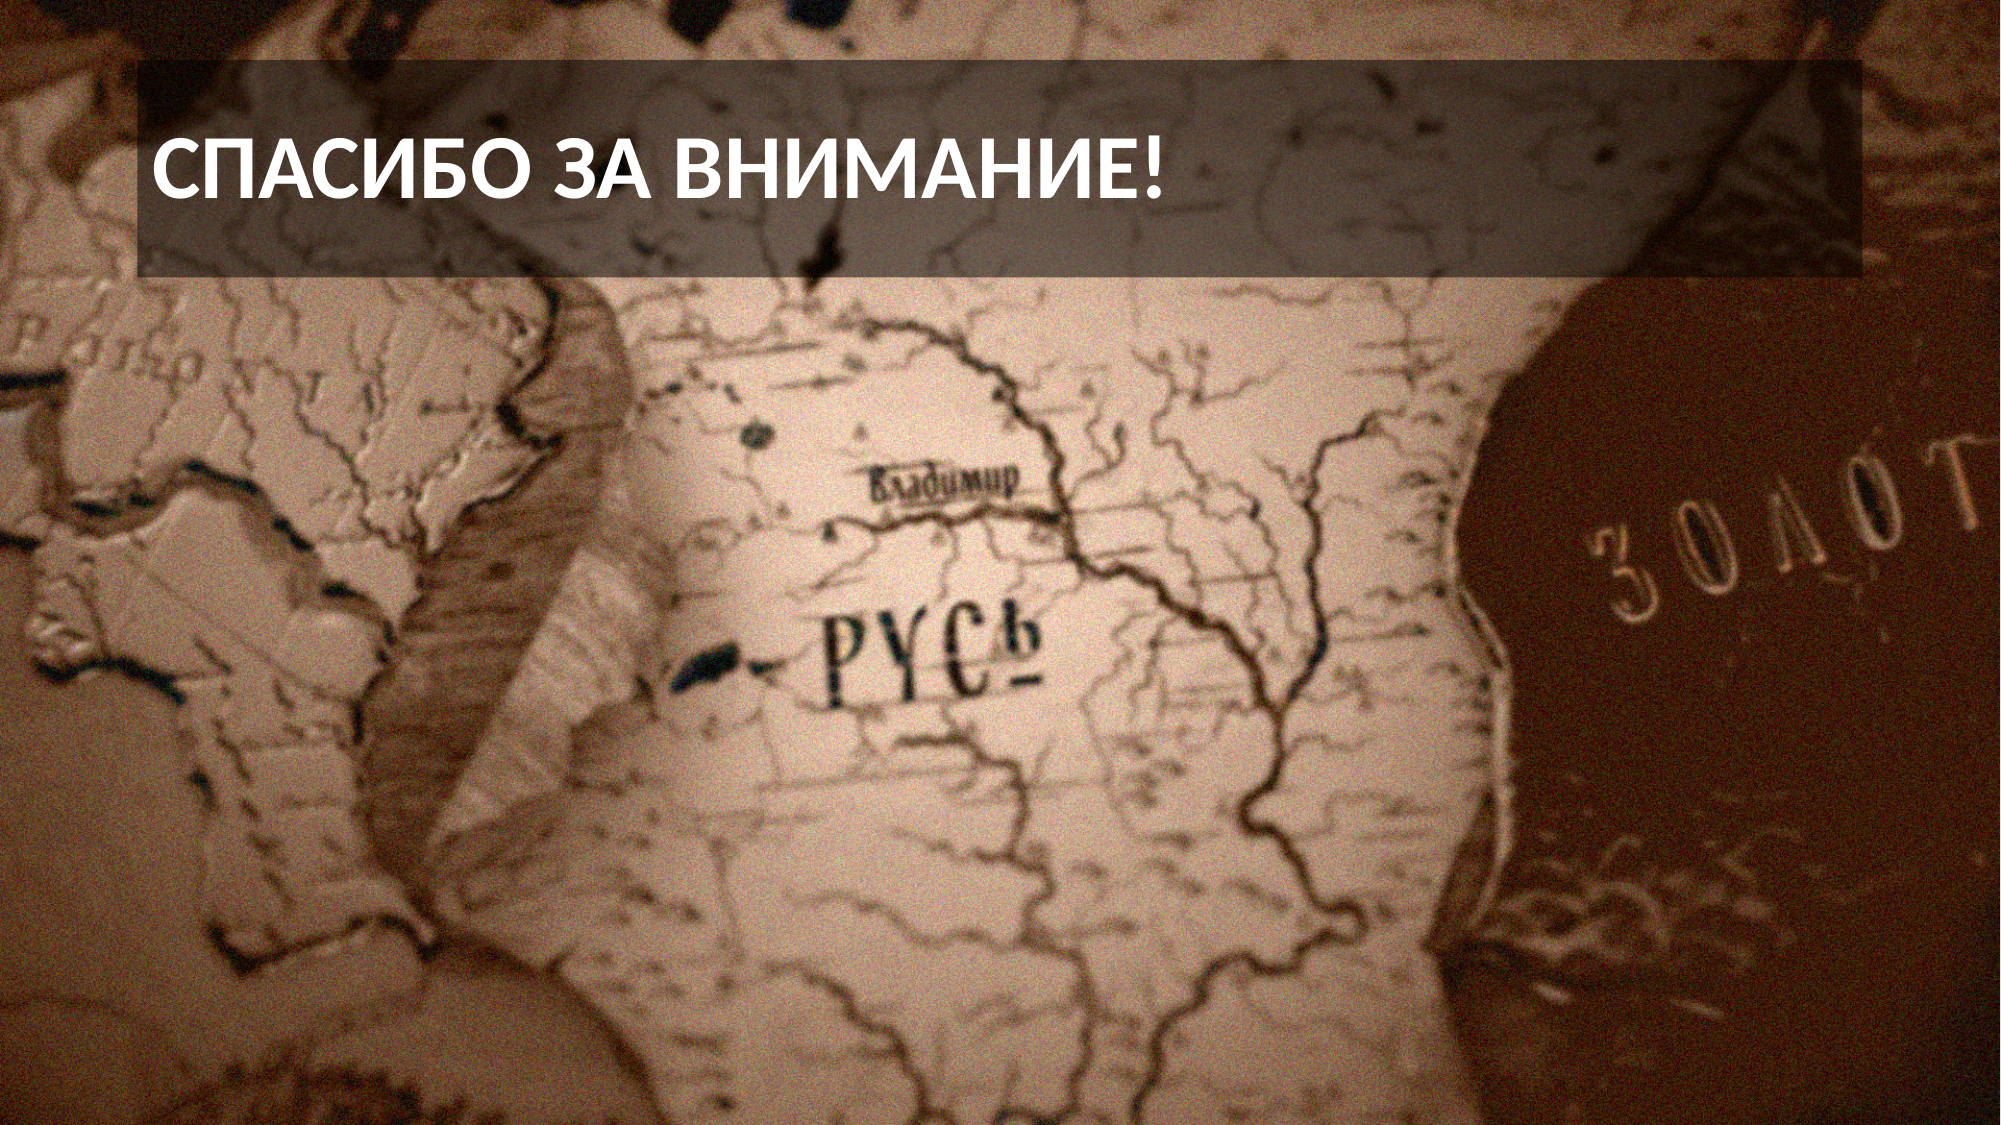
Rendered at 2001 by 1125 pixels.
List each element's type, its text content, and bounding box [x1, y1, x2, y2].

picture [0, 0, 2001, 1125]
title СПАСИБО ЗА ВНИМАНИЕ! [137, 59, 1863, 278]
